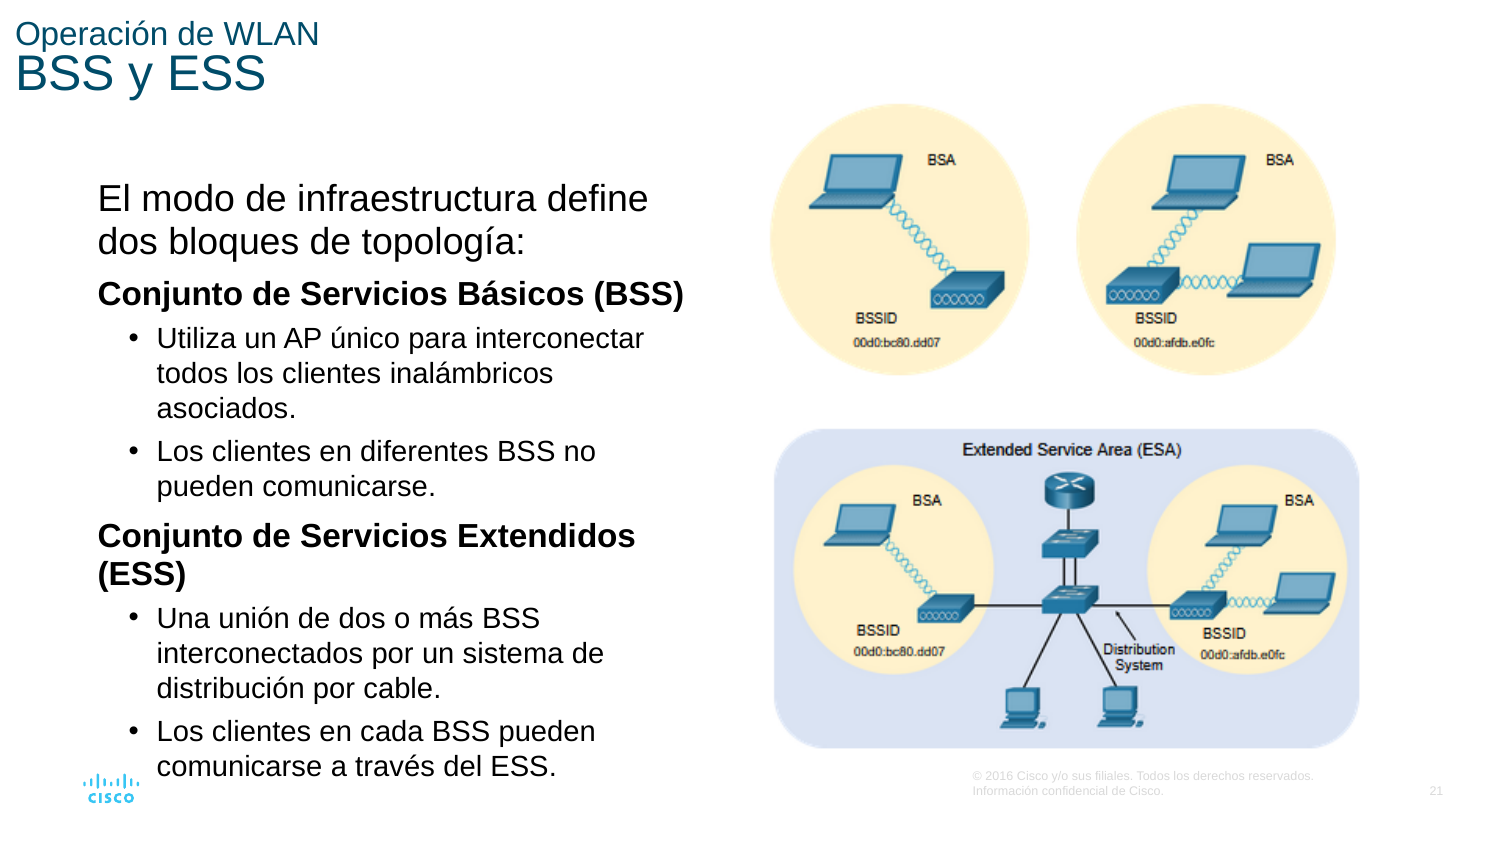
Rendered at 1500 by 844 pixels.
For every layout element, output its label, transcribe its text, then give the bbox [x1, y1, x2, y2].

title Operación de WLAN BSS y ESS [0, 0, 1369, 121]
picture [765, 422, 1370, 758]
picture [749, 87, 1358, 399]
list El modo de infraestructura define dos bloques de topología: Conjunto de Servicios Básicos (BSS) Utiliza un AP único para interconectar todos los clientes inalámbricos asociados. Los clientes en diferentes BSS no pueden comunicarse. Conjunto de Servicios Extendidos (ESS) Una unión de dos o más BSS interconectados por un sistema de distribución por cable. Los clientes en cada BSS pueden comunicarse a través del ESS. [70, 169, 713, 674]
